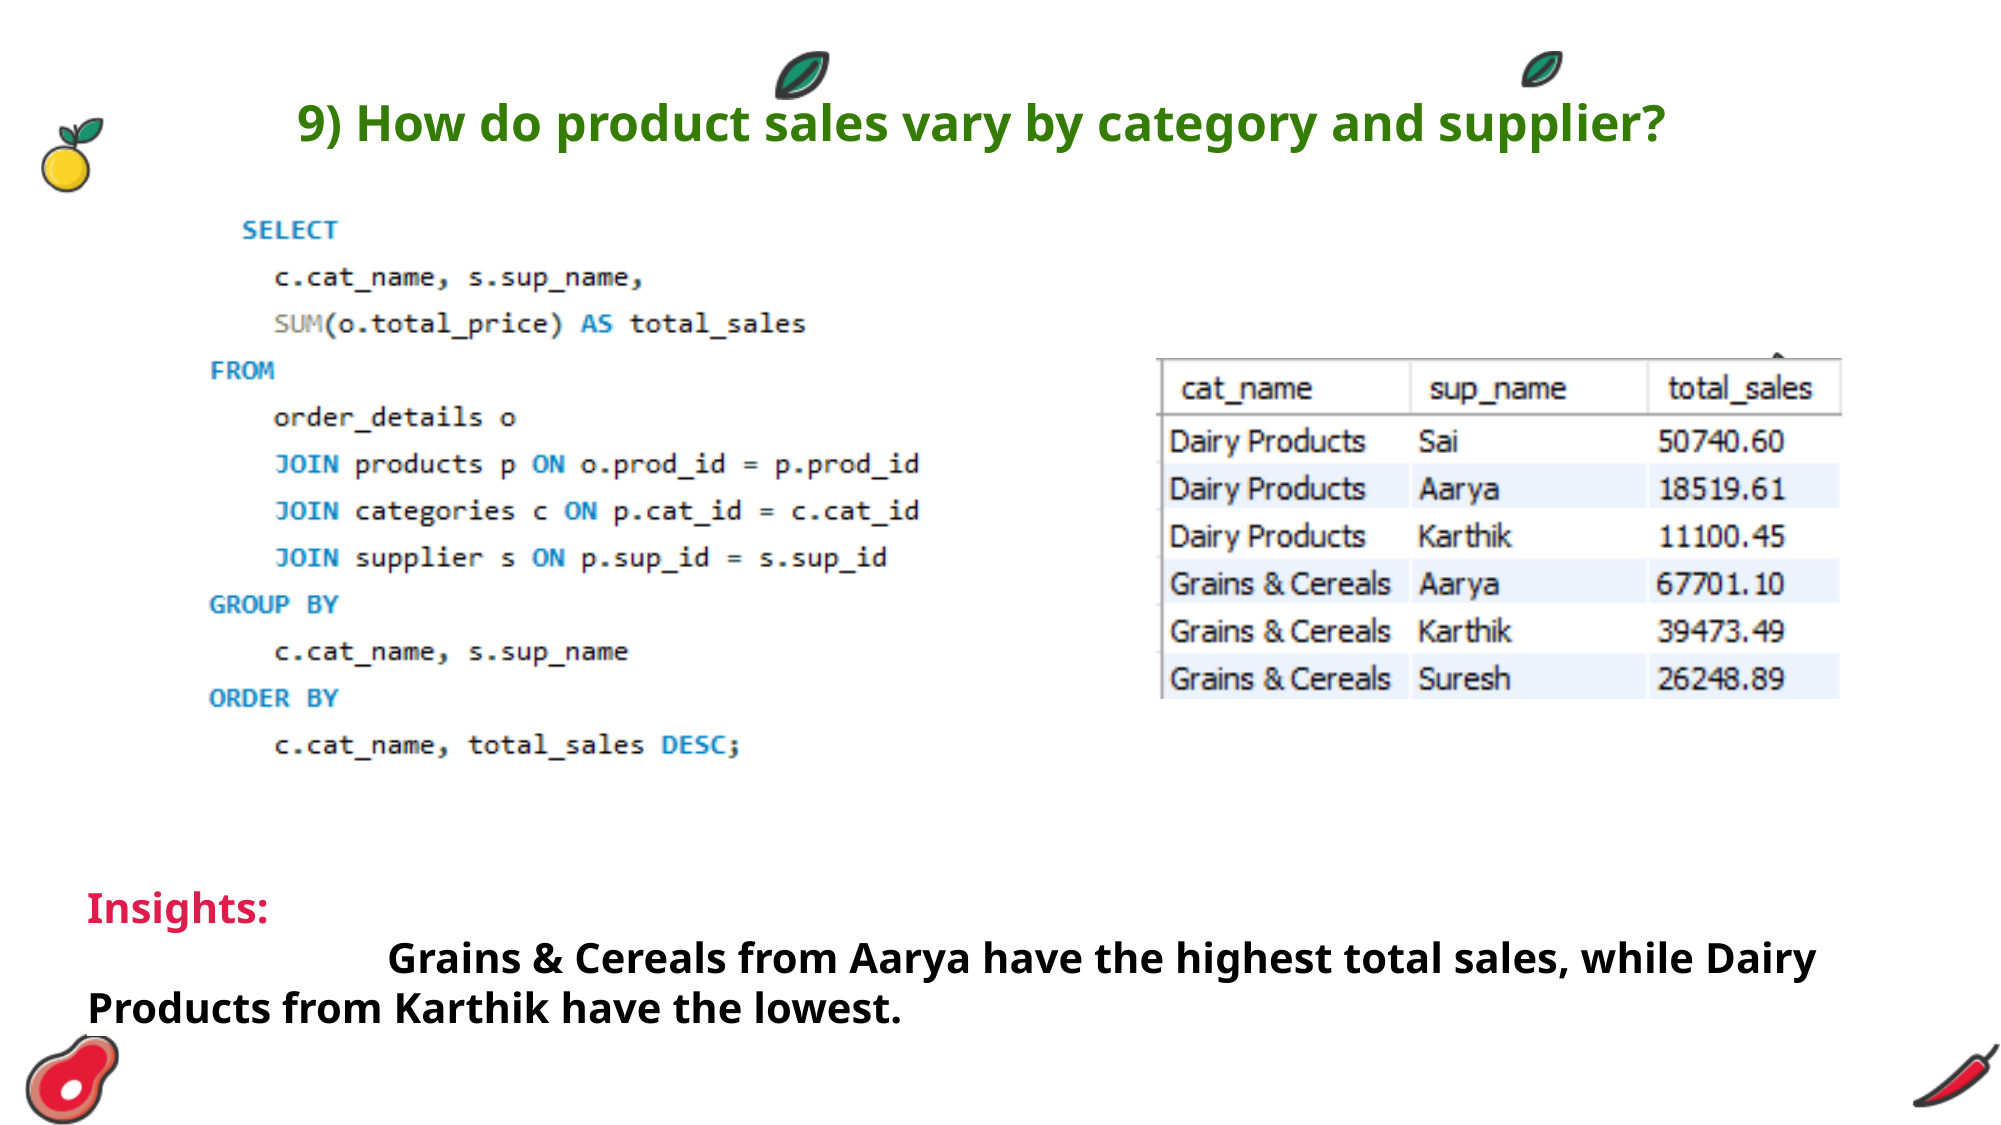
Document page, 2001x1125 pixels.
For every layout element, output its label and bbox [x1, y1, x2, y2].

picture [196, 205, 946, 782]
text_box [24, 51, 2000, 1125]
picture [1155, 357, 1855, 699]
